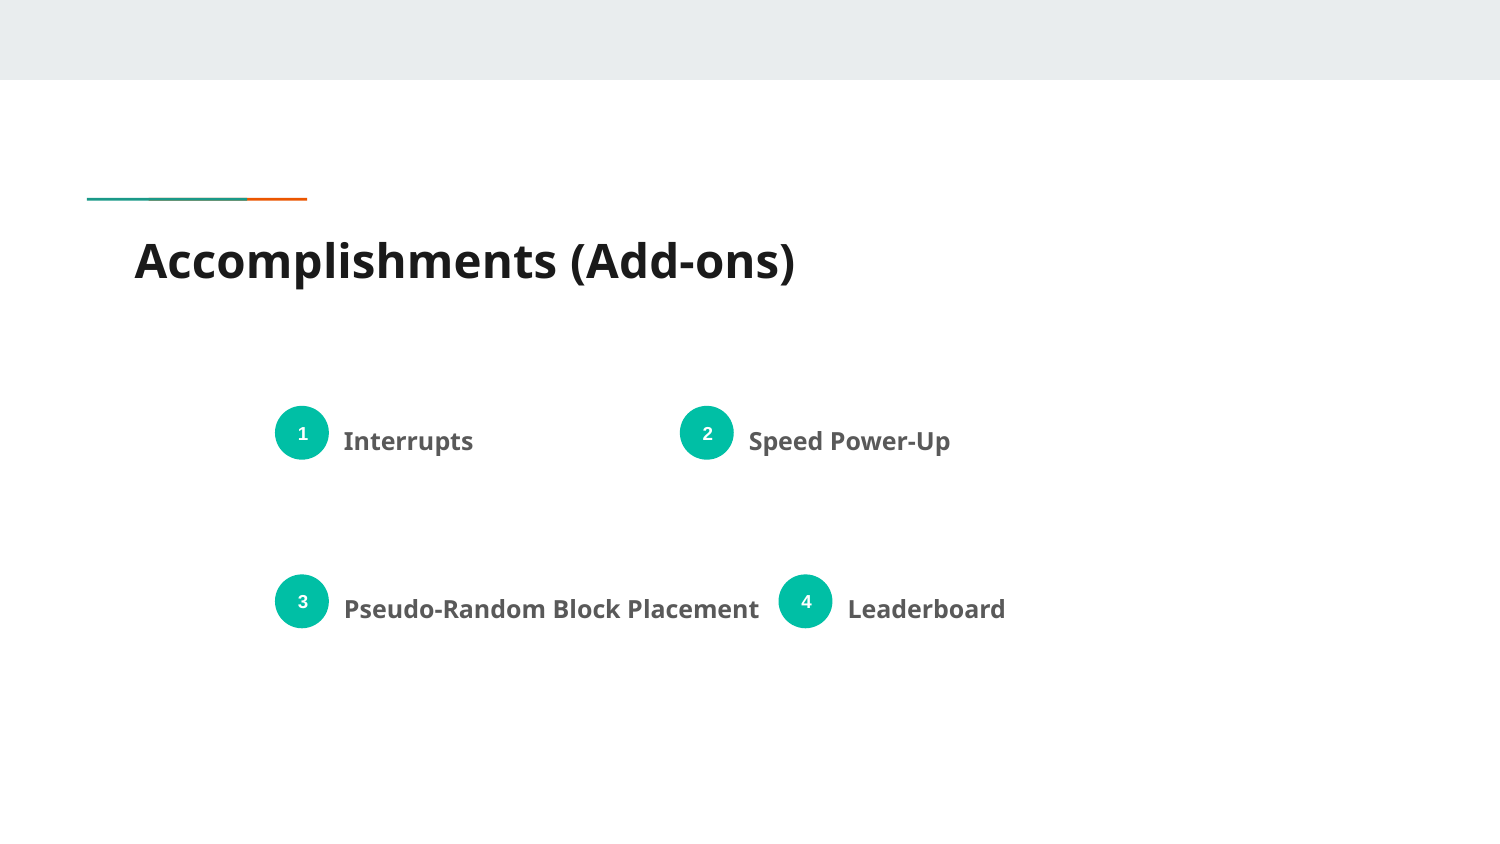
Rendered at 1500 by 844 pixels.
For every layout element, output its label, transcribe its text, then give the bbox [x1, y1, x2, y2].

text_box 1 [274, 405, 328, 460]
text_box 4 [794, 574, 833, 629]
list Leaderboard [832, 574, 1133, 673]
title Accomplishments (Add-ons) [119, 216, 1381, 305]
list Pseudo-Random Block Placement [328, 574, 794, 747]
text_box 3 [274, 574, 328, 629]
list Interrupts [328, 405, 572, 504]
list Speed Power-Up [733, 405, 995, 504]
text_box 2 [679, 405, 733, 460]
